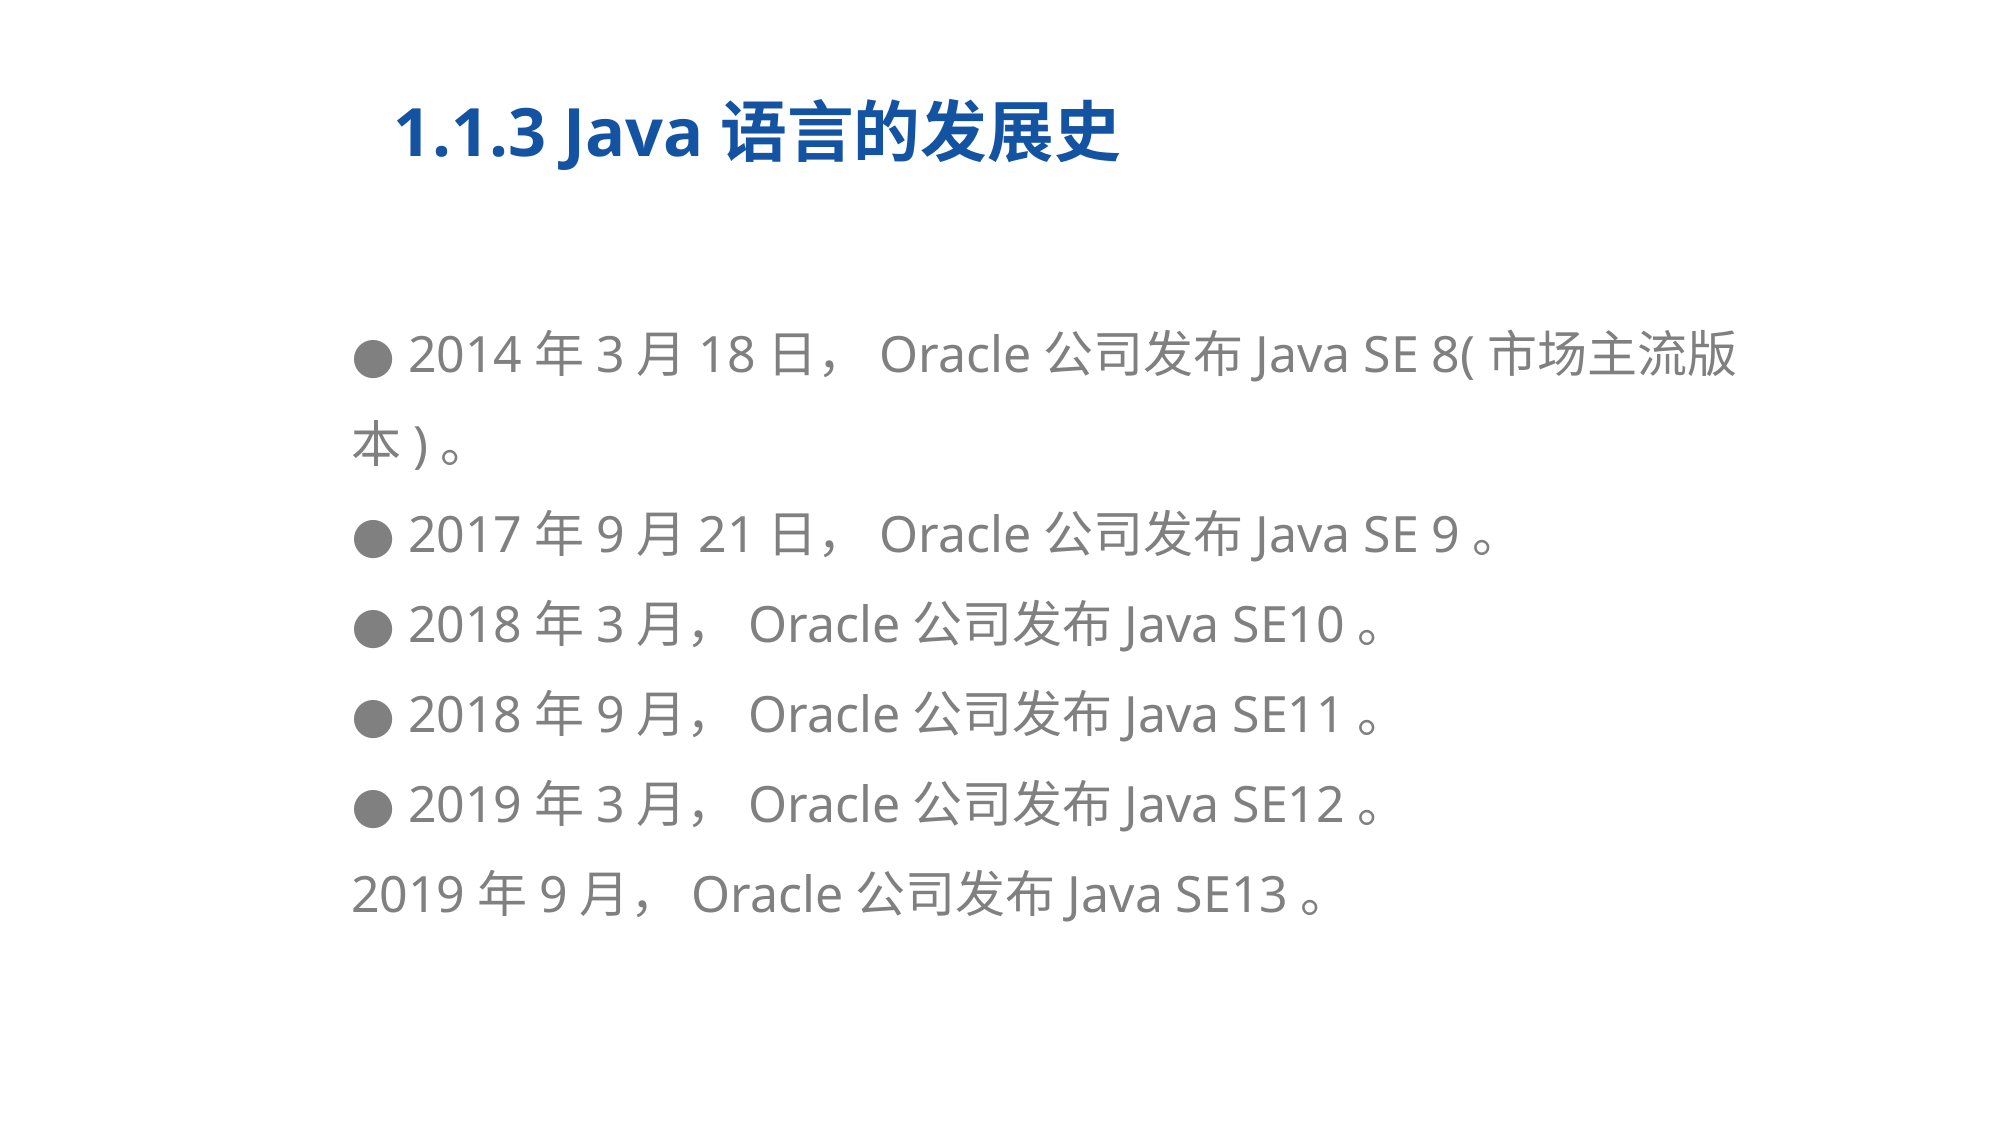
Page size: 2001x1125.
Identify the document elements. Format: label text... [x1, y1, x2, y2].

text_box ● 2014年3月18日，Oracle公司发布Java SE 8(市场主流版本)。 ● 2017年9月21日，Oracle公司发布Java SE 9。 ● 2018年3月，Oracle公司发布Java SE10。 ● 2018年9月，Oracle公司发布Java SE11。 ● 2019年3月，Oracle公司发布Java SE12。 2019年9月，Oracle公司发布Java SE13。 [336, 284, 1757, 859]
text_box 1.1.3 Java语言的发展史 [379, 82, 1139, 177]
